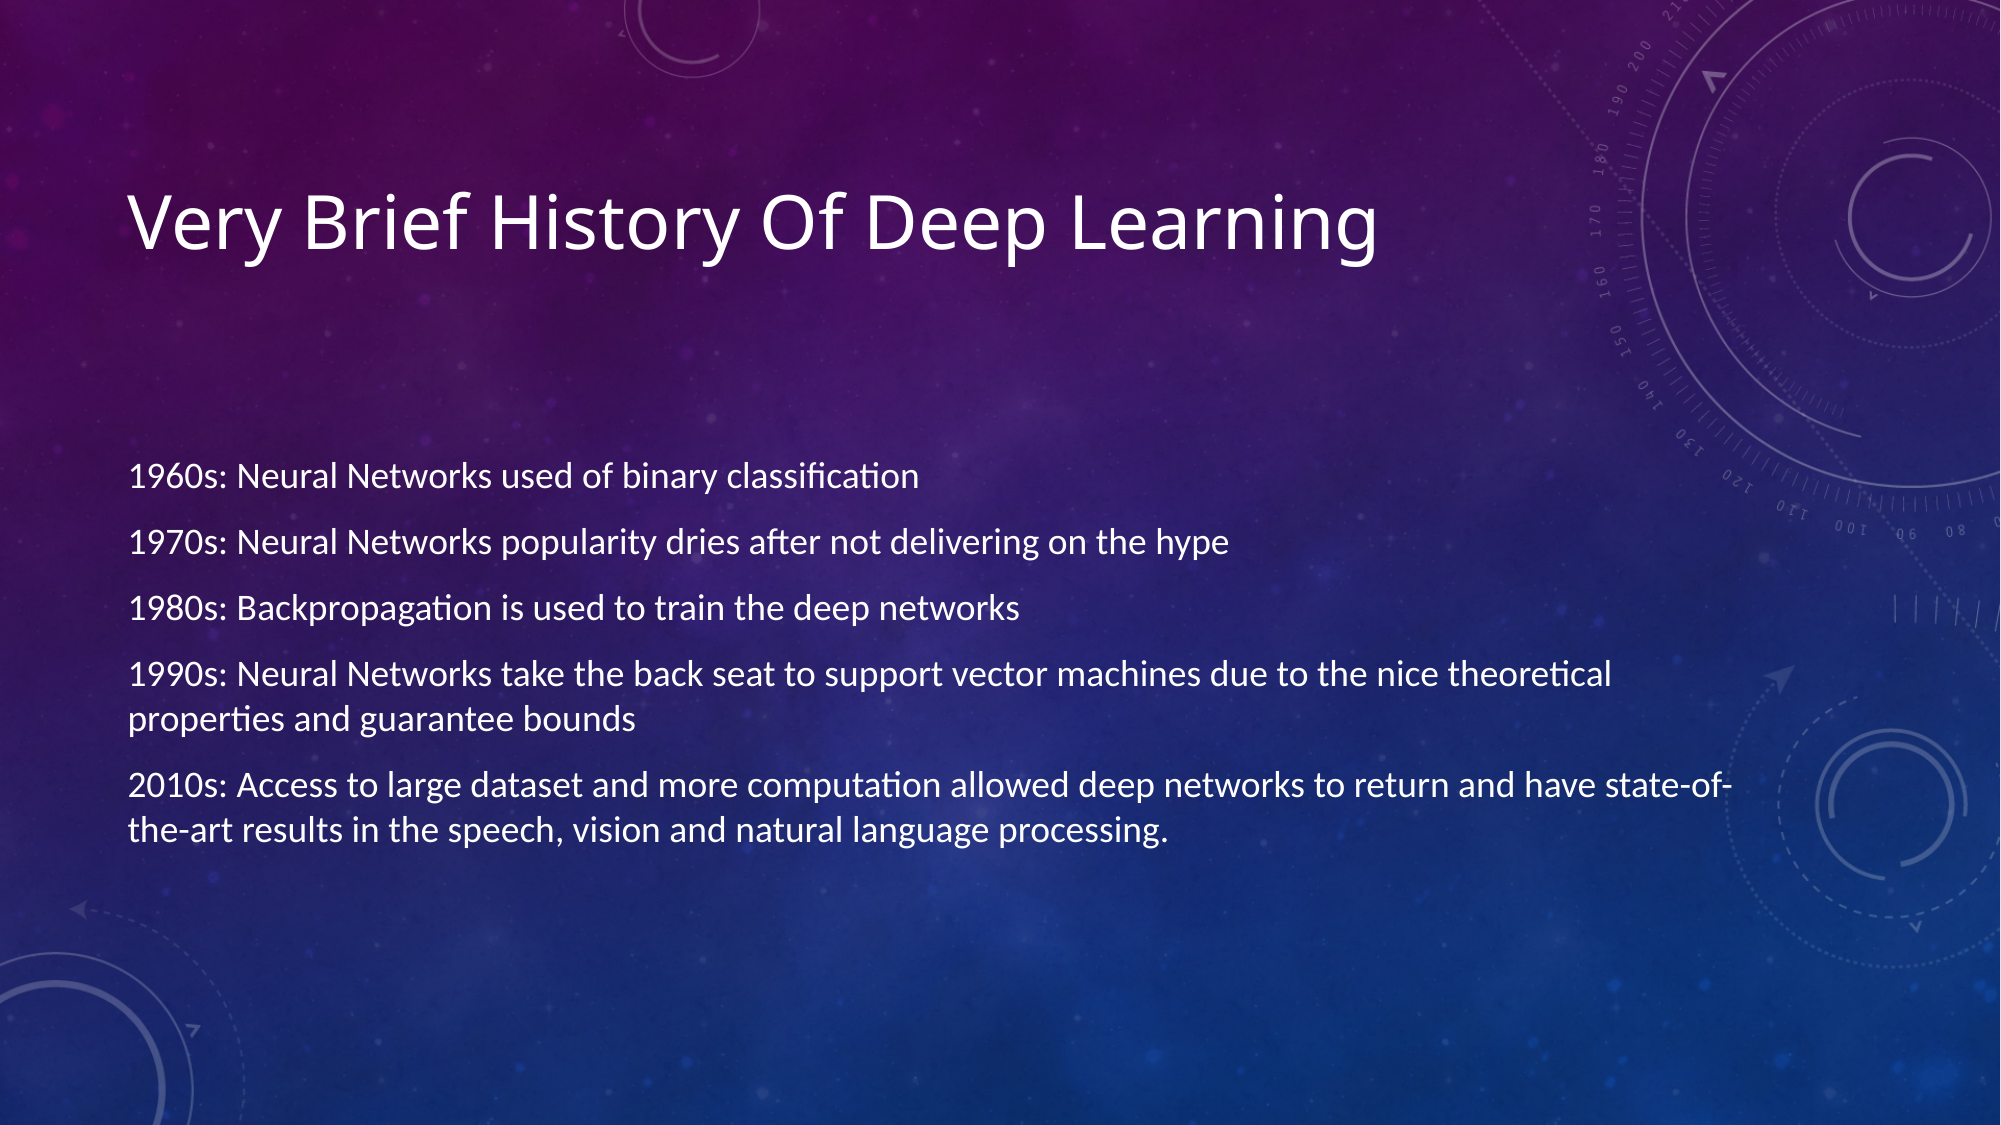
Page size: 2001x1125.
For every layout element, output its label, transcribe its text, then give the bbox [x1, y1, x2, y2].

list 1960s: Neural Networks used of binary classification 1970s: Neural Networks popularity dries after not delivering on the hype 1980s: Backpropagation is used to train the deep networks 1990s: Neural Networks take the back seat to support vector machines due to the nice theoretical properties and guarantee bounds 2010s: Access to large dataset and more computation allowed deep networks to return and have state-of-the-art results in the speech, vision and natural language processing. [112, 351, 1775, 950]
title Very Brief History Of Deep Learning [112, 99, 1775, 339]
picture [0, 0, 2001, 1125]
